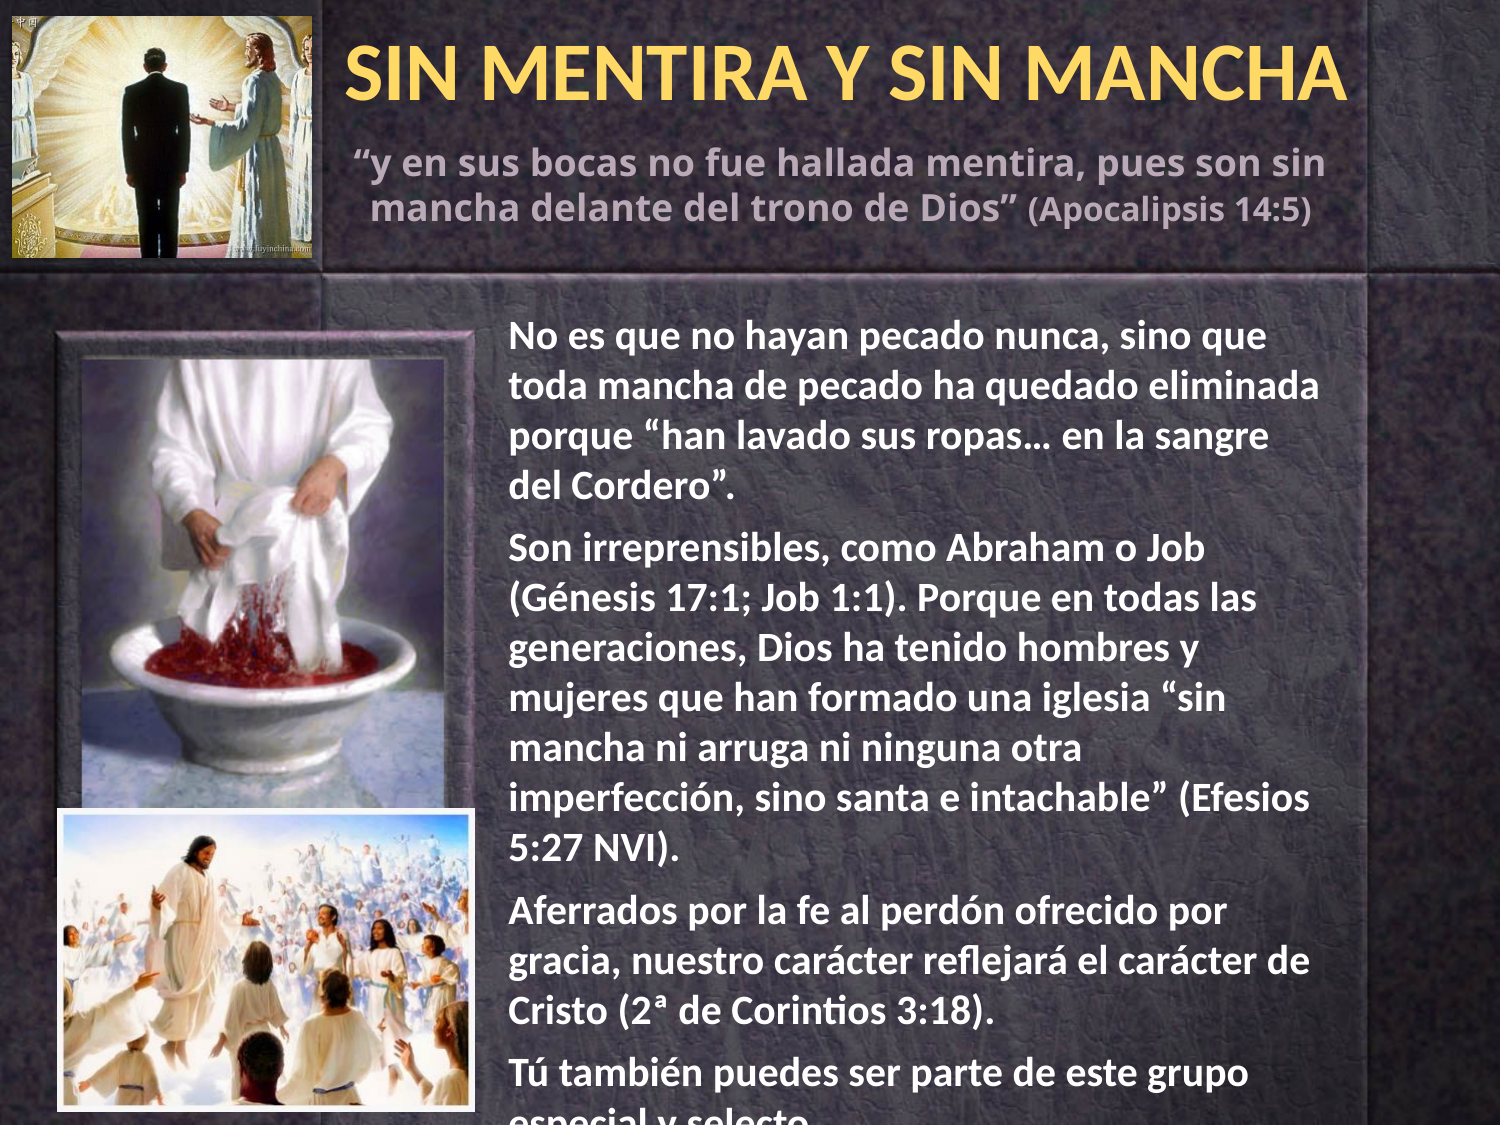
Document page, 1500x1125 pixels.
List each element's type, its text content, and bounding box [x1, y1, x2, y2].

text_box “y en sus bocas no fue hallada mentira, pues son sin mancha delante del trono de Dios” (Apocalipsis 14:5) [320, 131, 1362, 237]
picture [0, 0, 1500, 1125]
text_box No es que no hayan pecado nunca, sino que toda mancha de pecado ha quedado eliminada porque “han lavado sus ropas… en la sangre del Cordero”. Son irreprensibles, como Abraham o Job (Génesis 17:1; Job 1:1). Porque en todas las generaciones, Dios ha tenido hombres y mujeres que han formado una iglesia “sin mancha ni arruga ni ninguna otra imperfección, sino santa e intachable” (Efesios 5:27 NVI). Aferrados por la fe al perdón ofrecido por gracia, nuestro carácter reflejará el carácter de Cristo (2ª de Corintios 3:18). Tú también puedes ser parte de este grupo especial y selecto. [493, 300, 1343, 1125]
text_box SIN MENTIRA Y SIN MANCHA [319, 9, 1373, 125]
